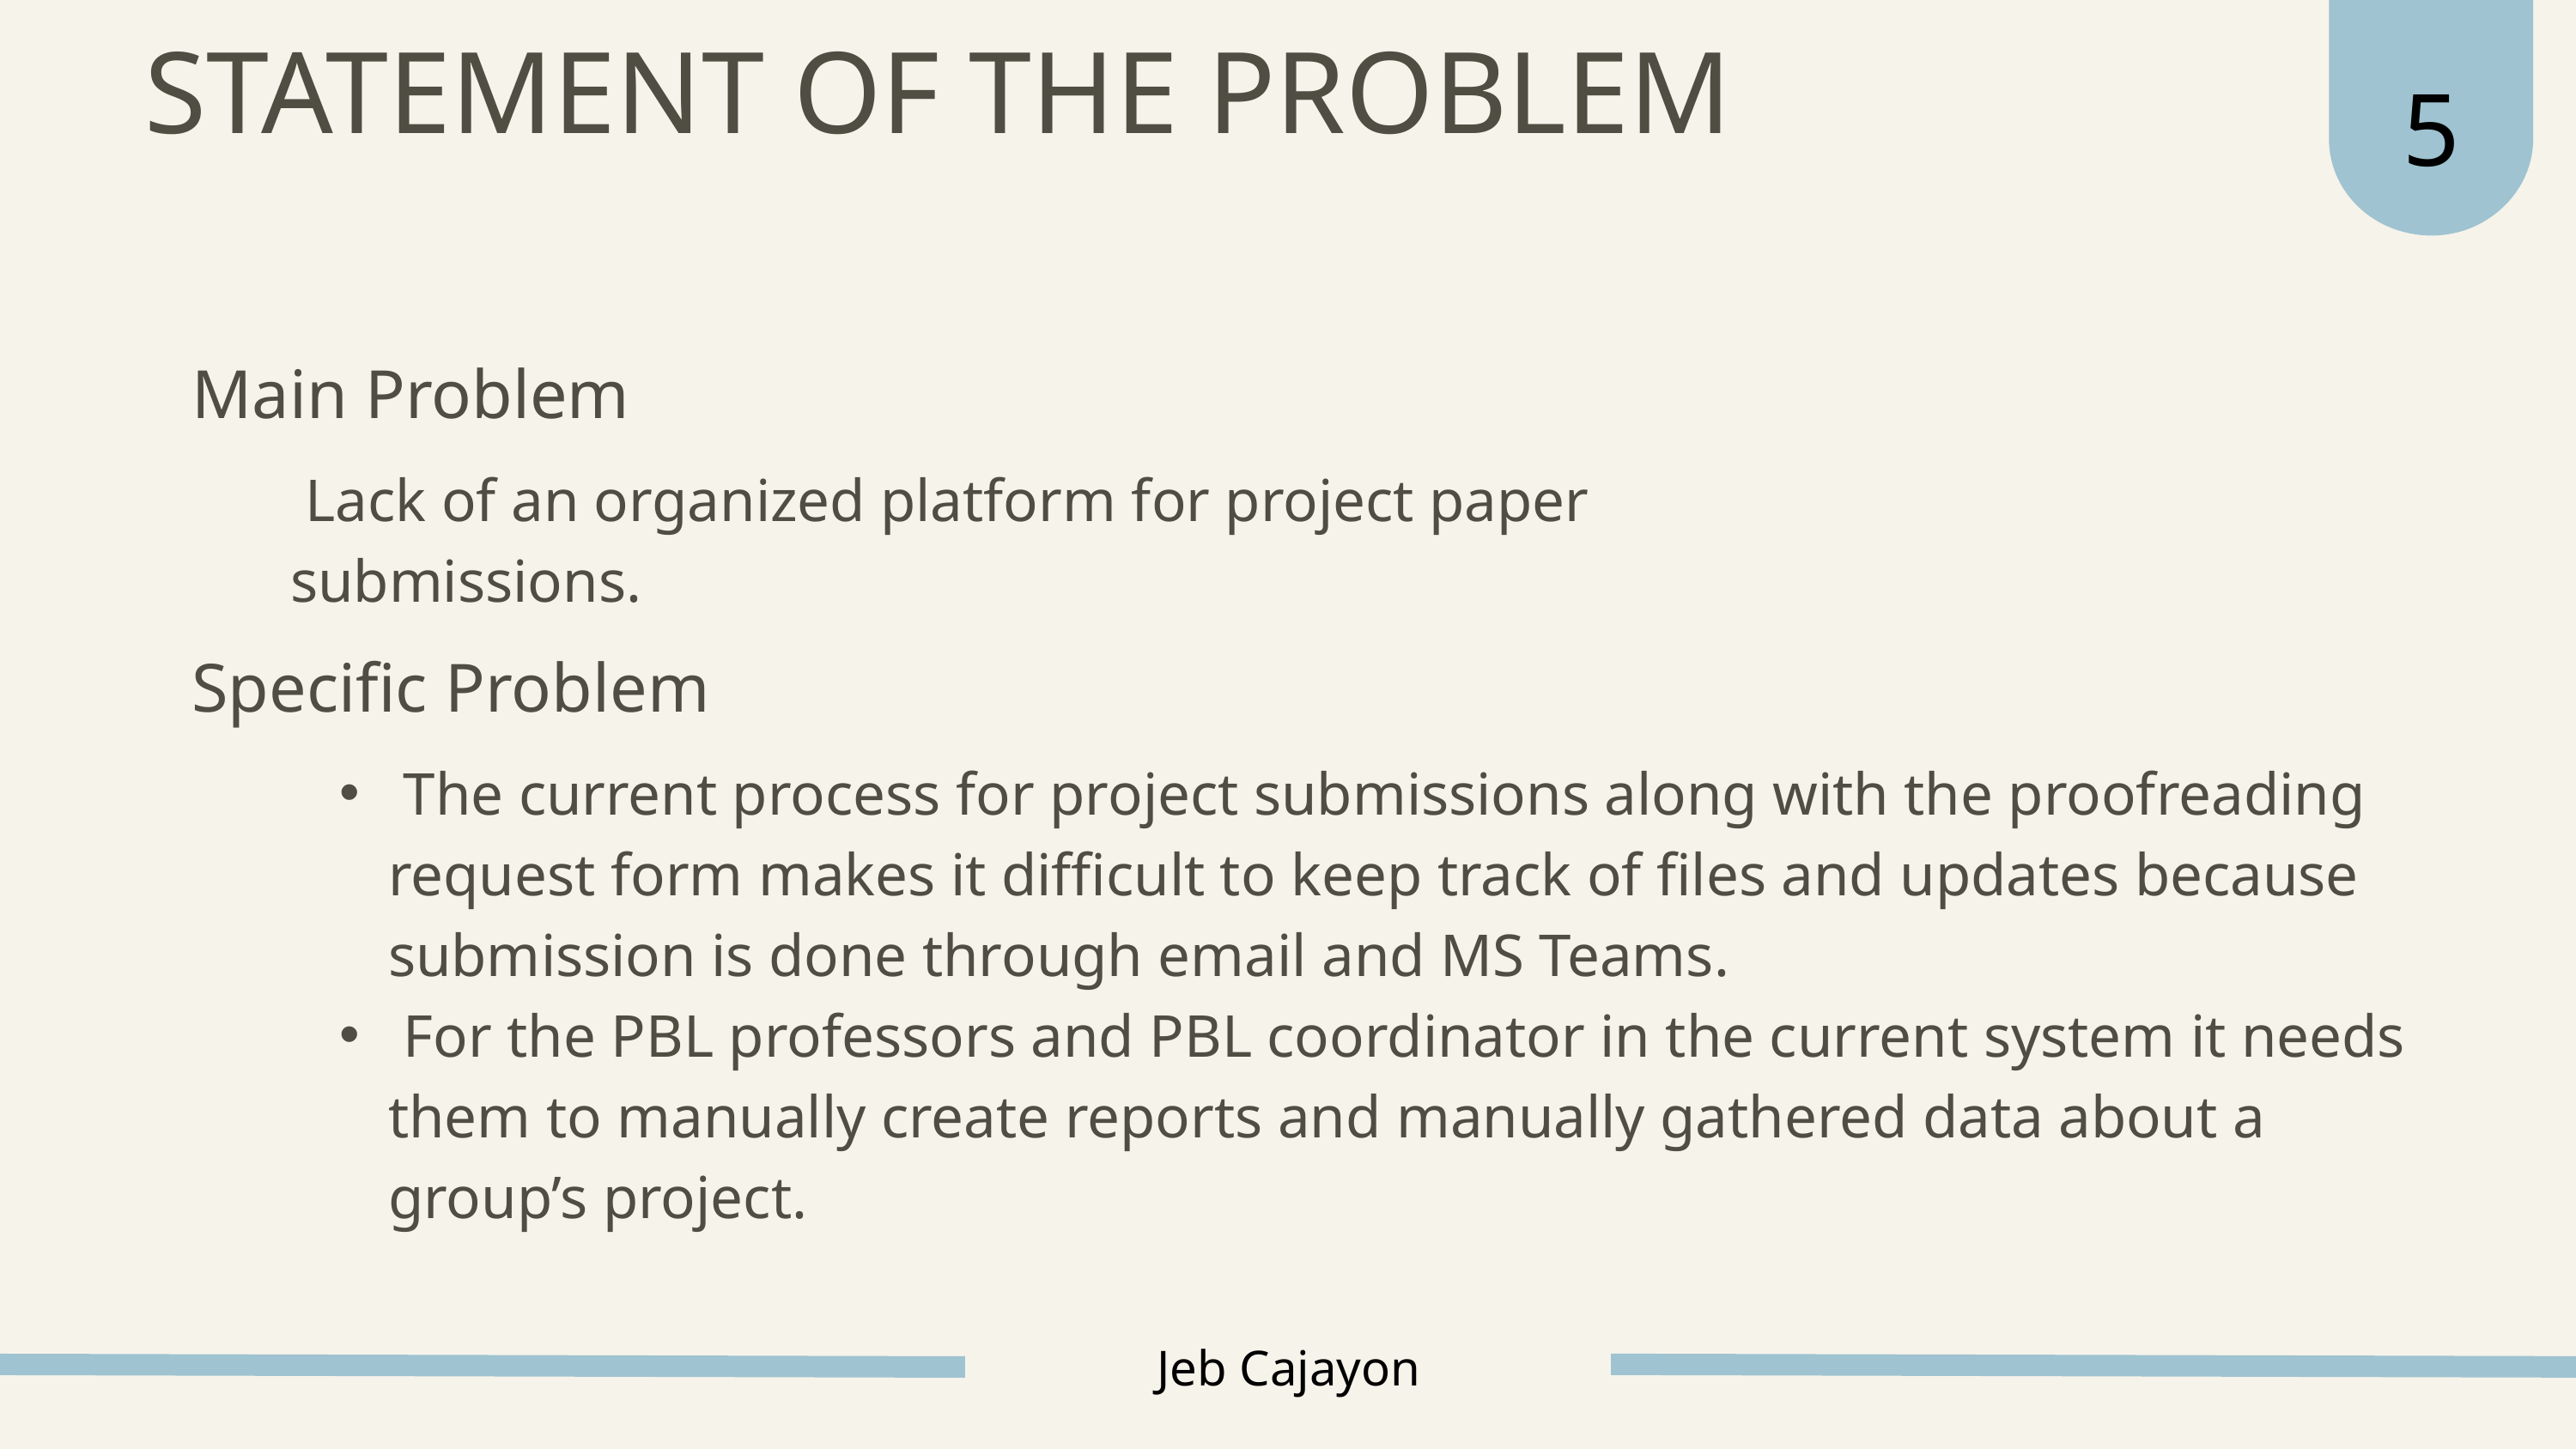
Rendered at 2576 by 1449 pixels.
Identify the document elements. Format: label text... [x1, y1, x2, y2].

text_box Main Problem [191, 338, 2047, 433]
text_box Specific Problem [191, 632, 2047, 726]
text_box Jeb Cajayon [804, 1327, 1774, 1396]
text_box The current process for project submissions along with the proofreading request form makes it difficult to keep track of files and updates because submission is done through email and MS Teams. For the PBL professors and PBL coordinator in the current system it needs them to manually create reports and manually gathered data about a group’s project. [289, 745, 2432, 1230]
text_box STATEMENT OF THE PROBLEM [144, 0, 2093, 156]
text_box Lack of an organized platform for project paper submissions.​ [290, 452, 1948, 614]
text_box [2320, 0, 2542, 236]
